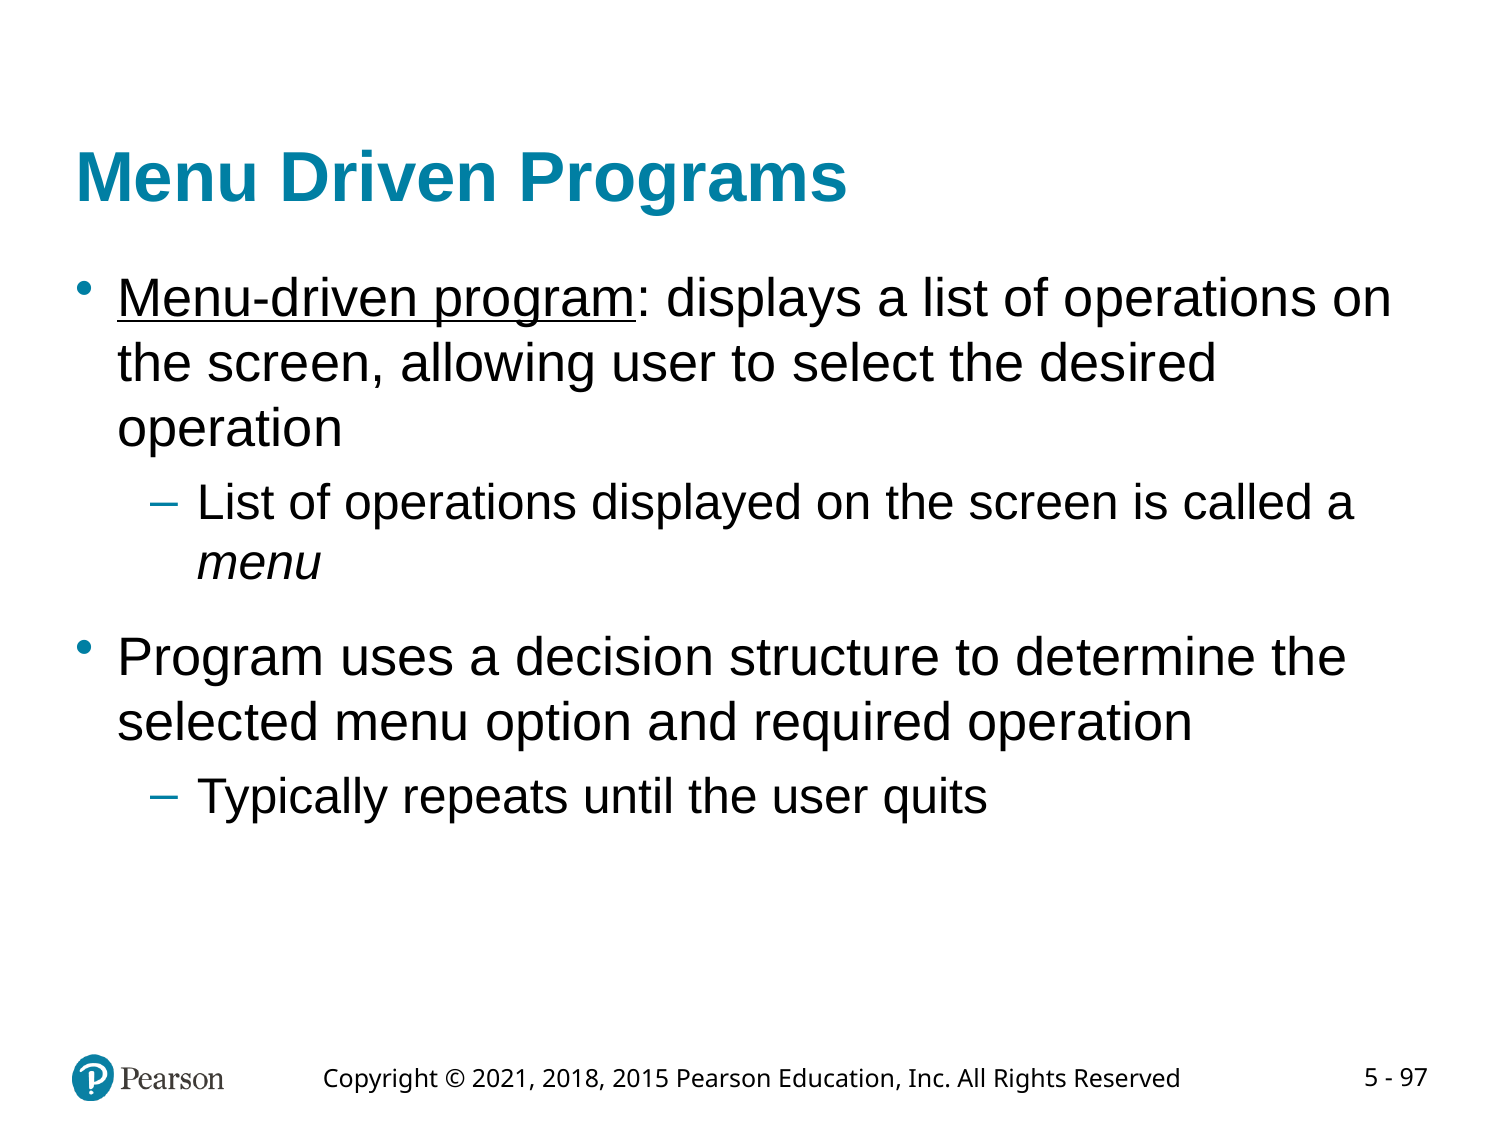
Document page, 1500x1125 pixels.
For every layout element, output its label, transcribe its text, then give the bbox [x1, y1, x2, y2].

list Menu-driven program: displays a list of operations on the screen, allowing user to select the desired operation List of operations displayed on the screen is called a menu Program uses a decision structure to determine the selected menu option and required operation Typically repeats until the user quits [75, 262, 1425, 1005]
picture [72, 1054, 89, 1072]
picture [99, 1054, 224, 1101]
picture [72, 1087, 83, 1101]
title Menu Driven Programs [75, 35, 1425, 216]
picture [81, 1064, 107, 1089]
